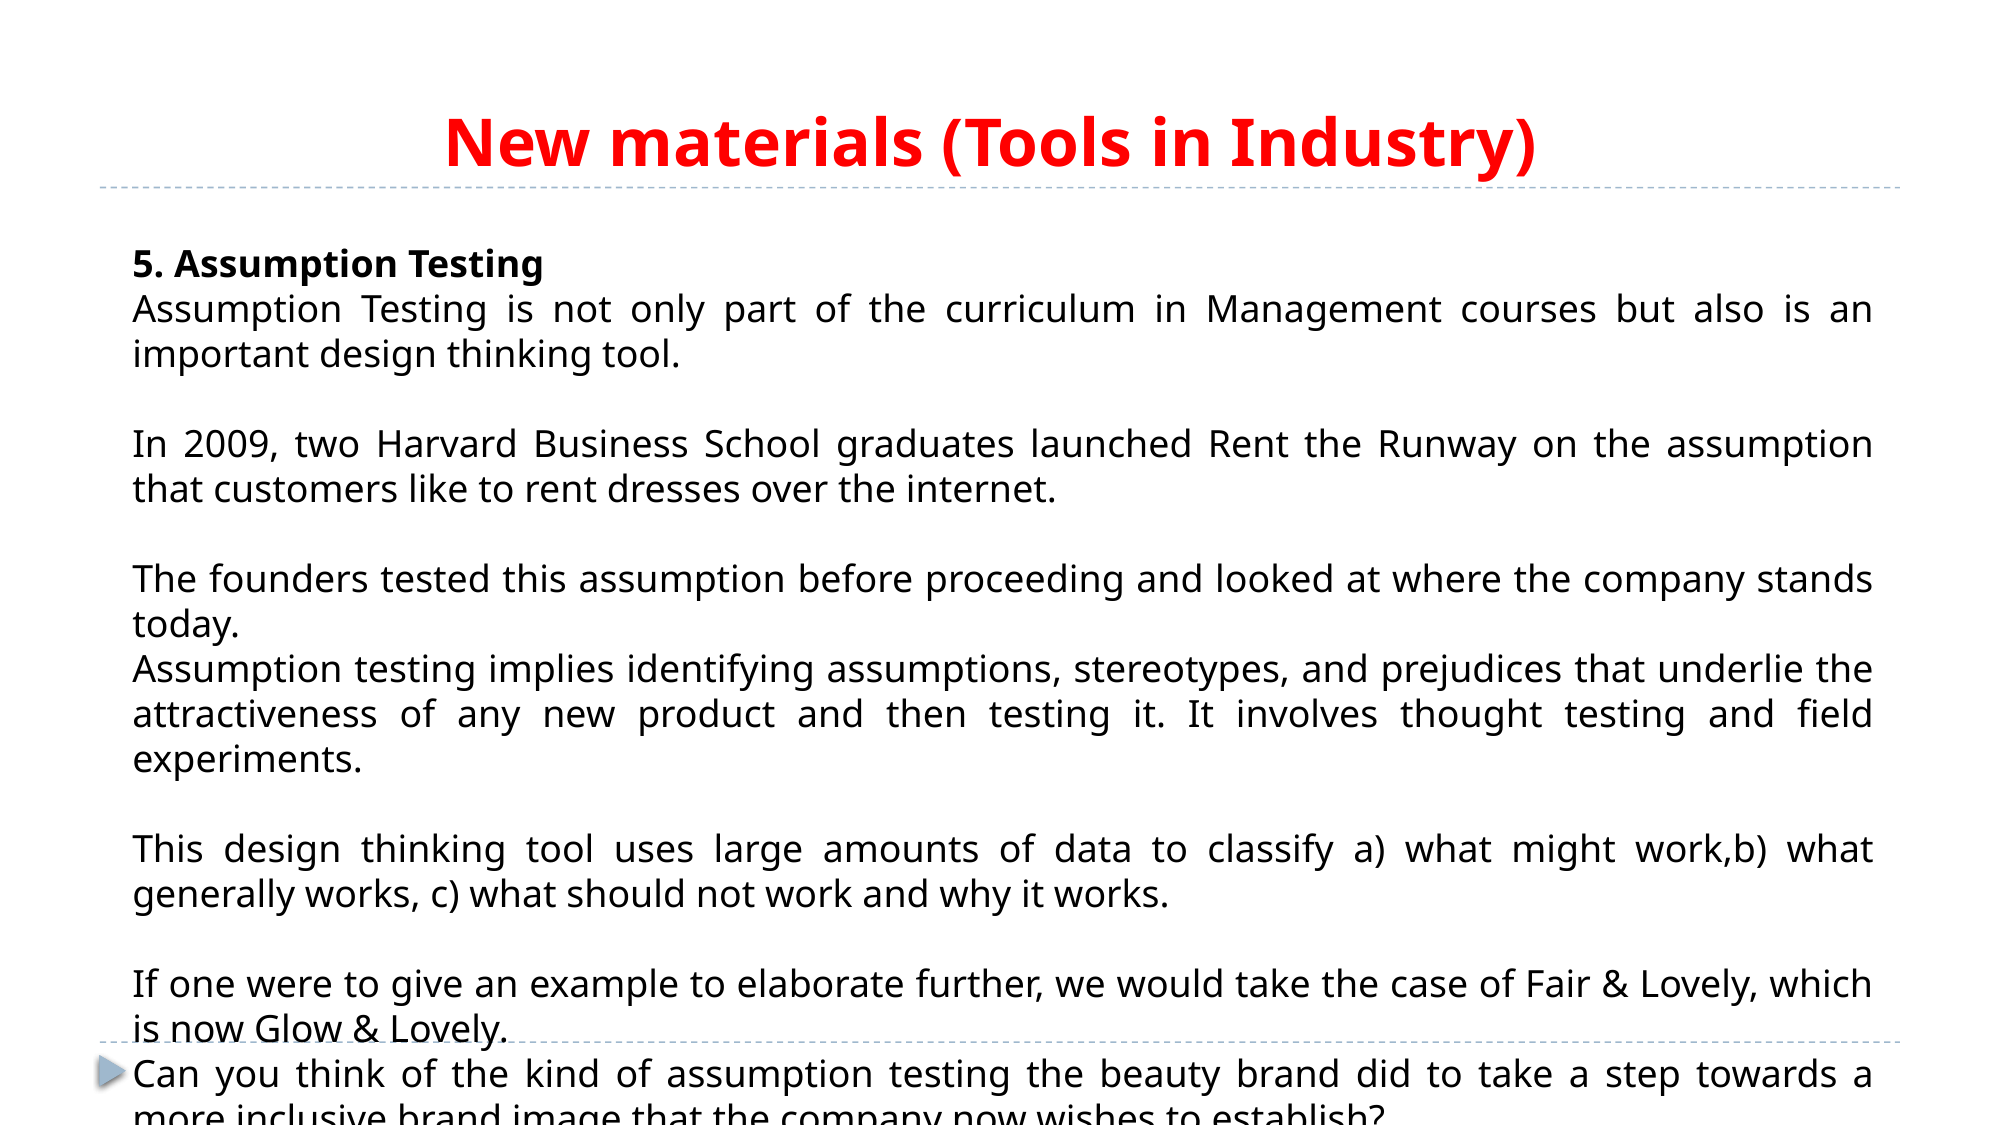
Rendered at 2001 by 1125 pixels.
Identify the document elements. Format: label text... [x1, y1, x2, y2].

title New materials (Tools in Industry) [99, 37, 1900, 188]
text_box [109, 213, 1948, 973]
text_box 5. Assumption Testing Assumption Testing is not only part of the curriculum in Management courses but also is an important design thinking tool. In 2009, two Harvard Business School graduates launched Rent the Runway on the assumption that customers like to rent dresses over the internet. The founders tested this assumption before proceeding and looked at where the company stands today. Assumption testing implies identifying assumptions, stereotypes, and prejudices that underlie the attractiveness of any new product and then testing it. It involves thought testing and field experiments. This design thinking tool uses large amounts of data to classify a) what might work,b) what generally works, c) what should not work and why it works. If one were to give an example to elaborate further, we would take the case of Fair & Lovely, which is now Glow & Lovely. Can you think of the kind of assumption testing the beauty brand did to take a step towards a more inclusive brand image that the company now wishes to establish? [117, 232, 1890, 1125]
